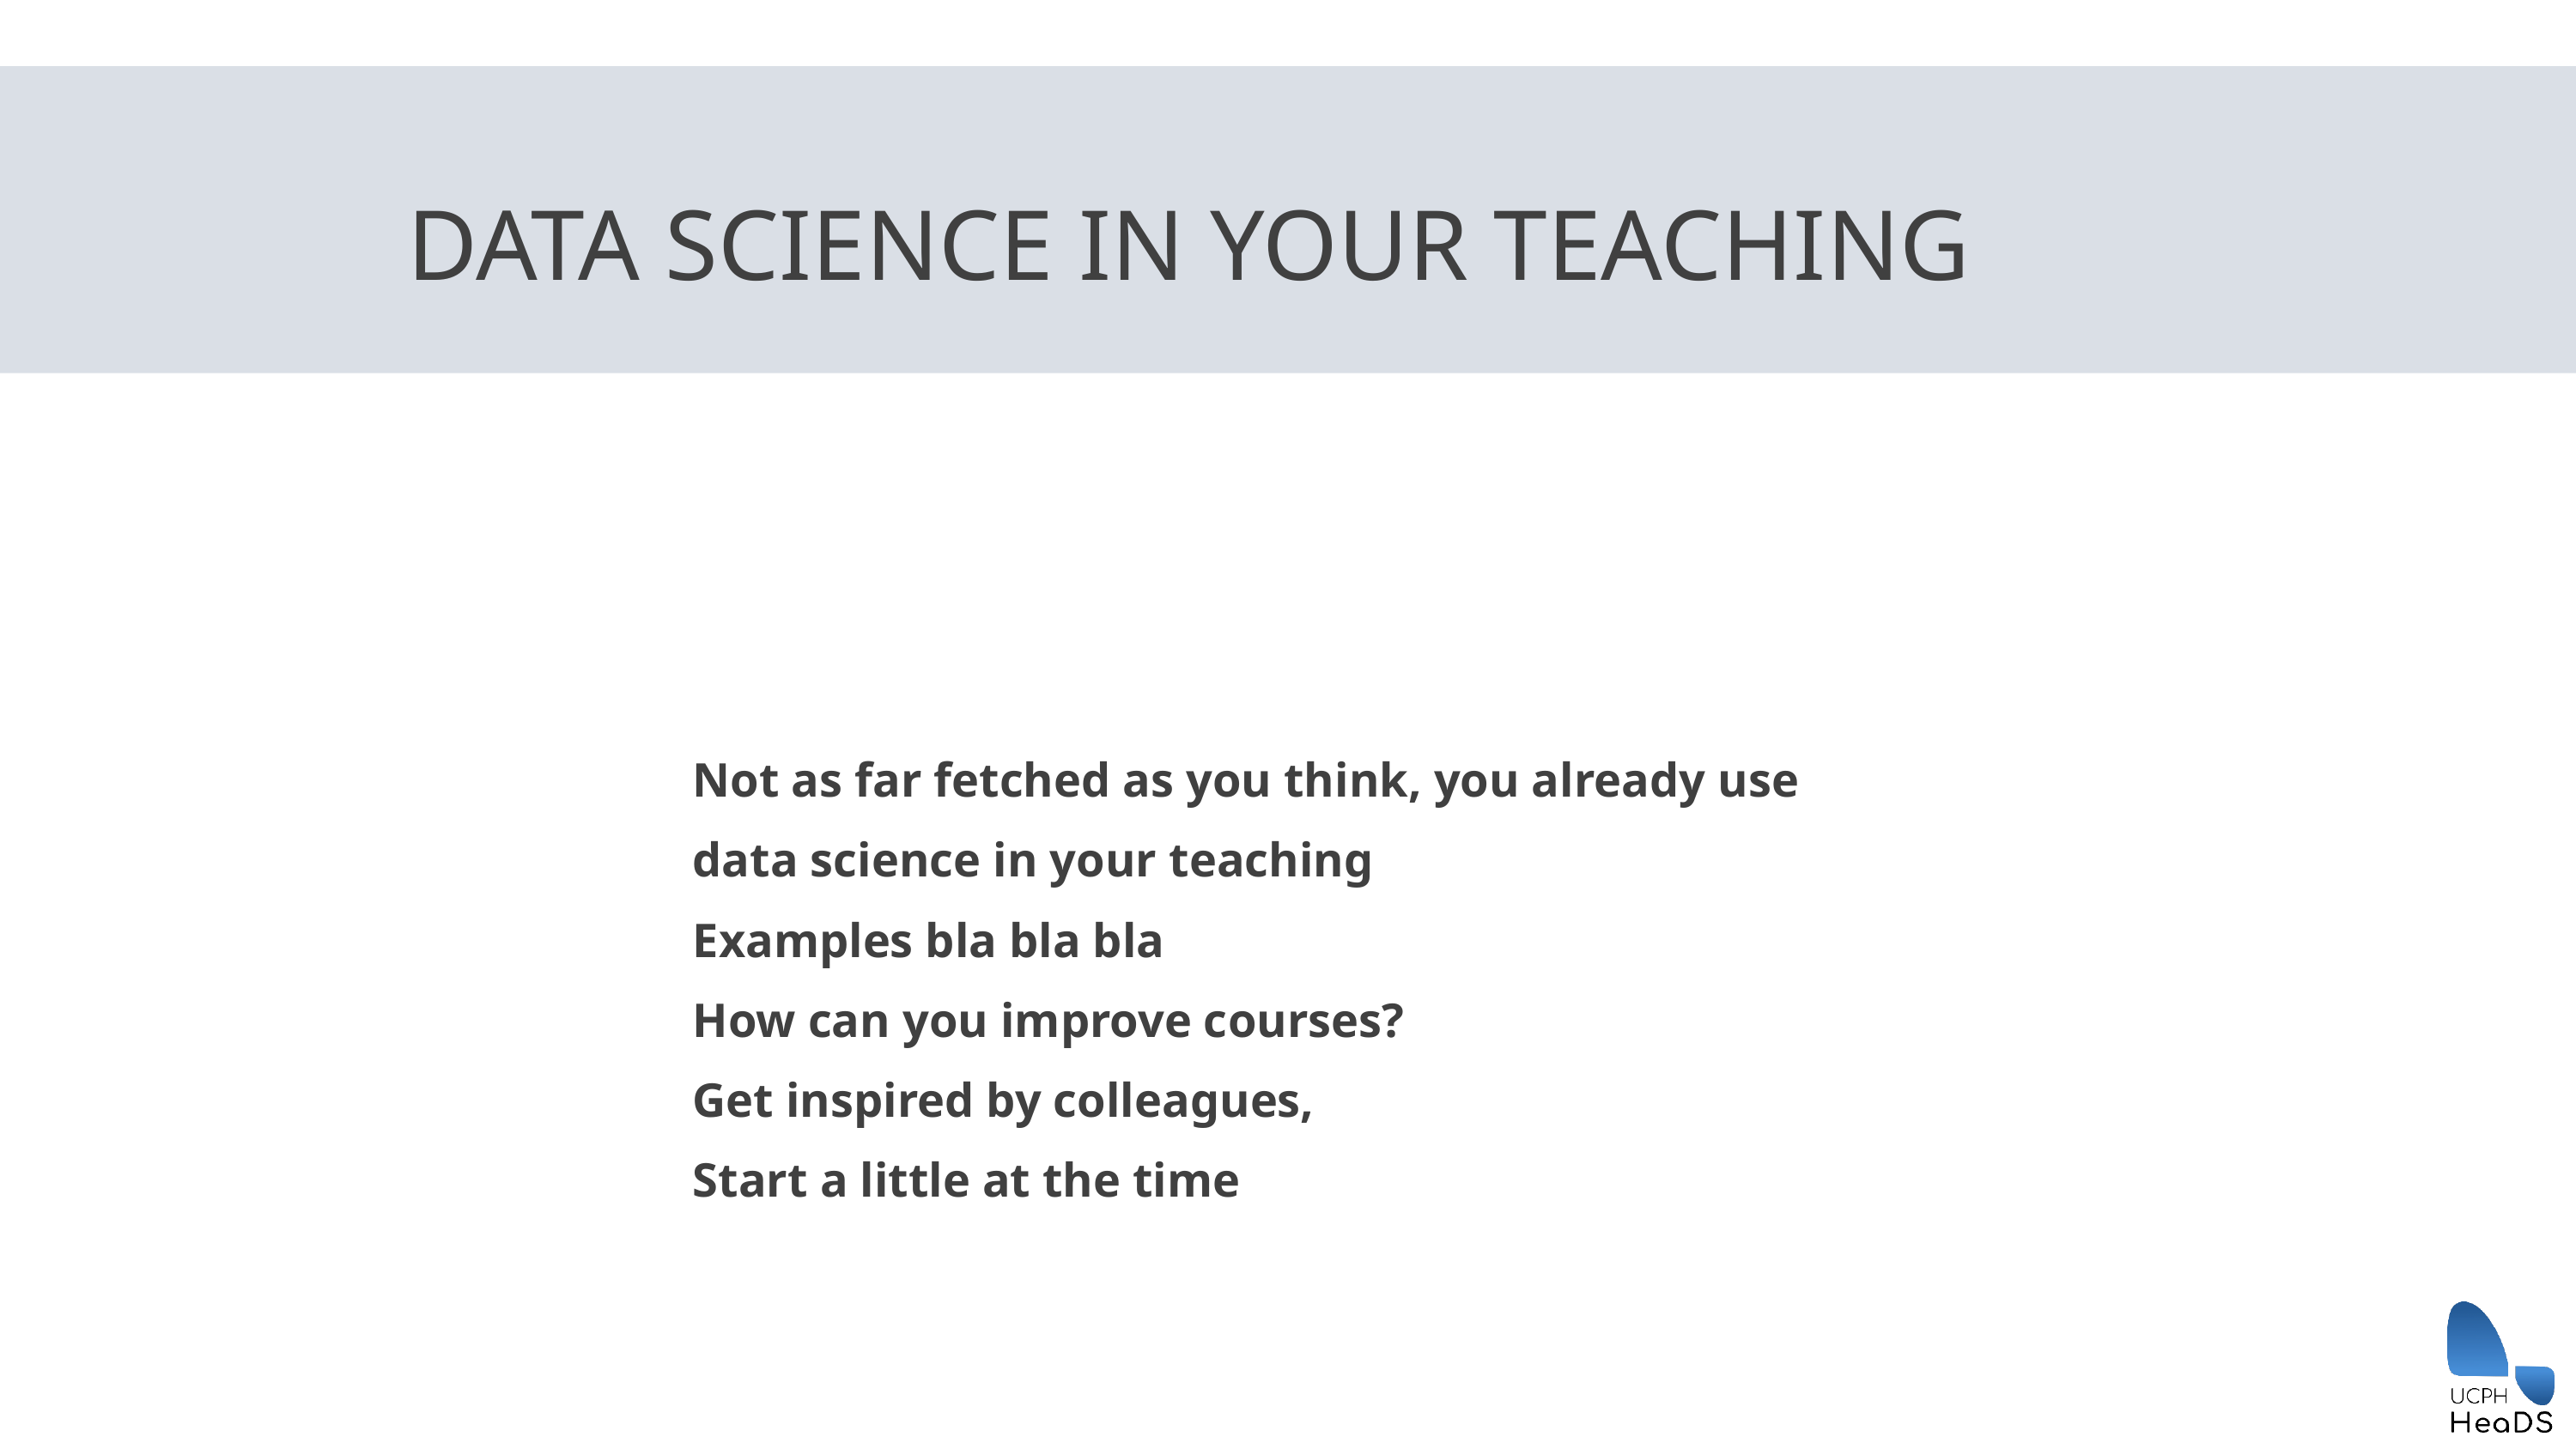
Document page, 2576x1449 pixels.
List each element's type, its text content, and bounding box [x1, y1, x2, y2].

text_box DATA SCIENCE IN YOUR TEACHING [407, 160, 2168, 300]
text_box Not as far fetched as you think, you already use data science in your teaching Examples bla bla bla How can you improve courses? Get inspired by colleagues, Start a little at the time [644, 725, 1868, 1367]
picture [2446, 1301, 2555, 1433]
text_box [0, 66, 2576, 373]
